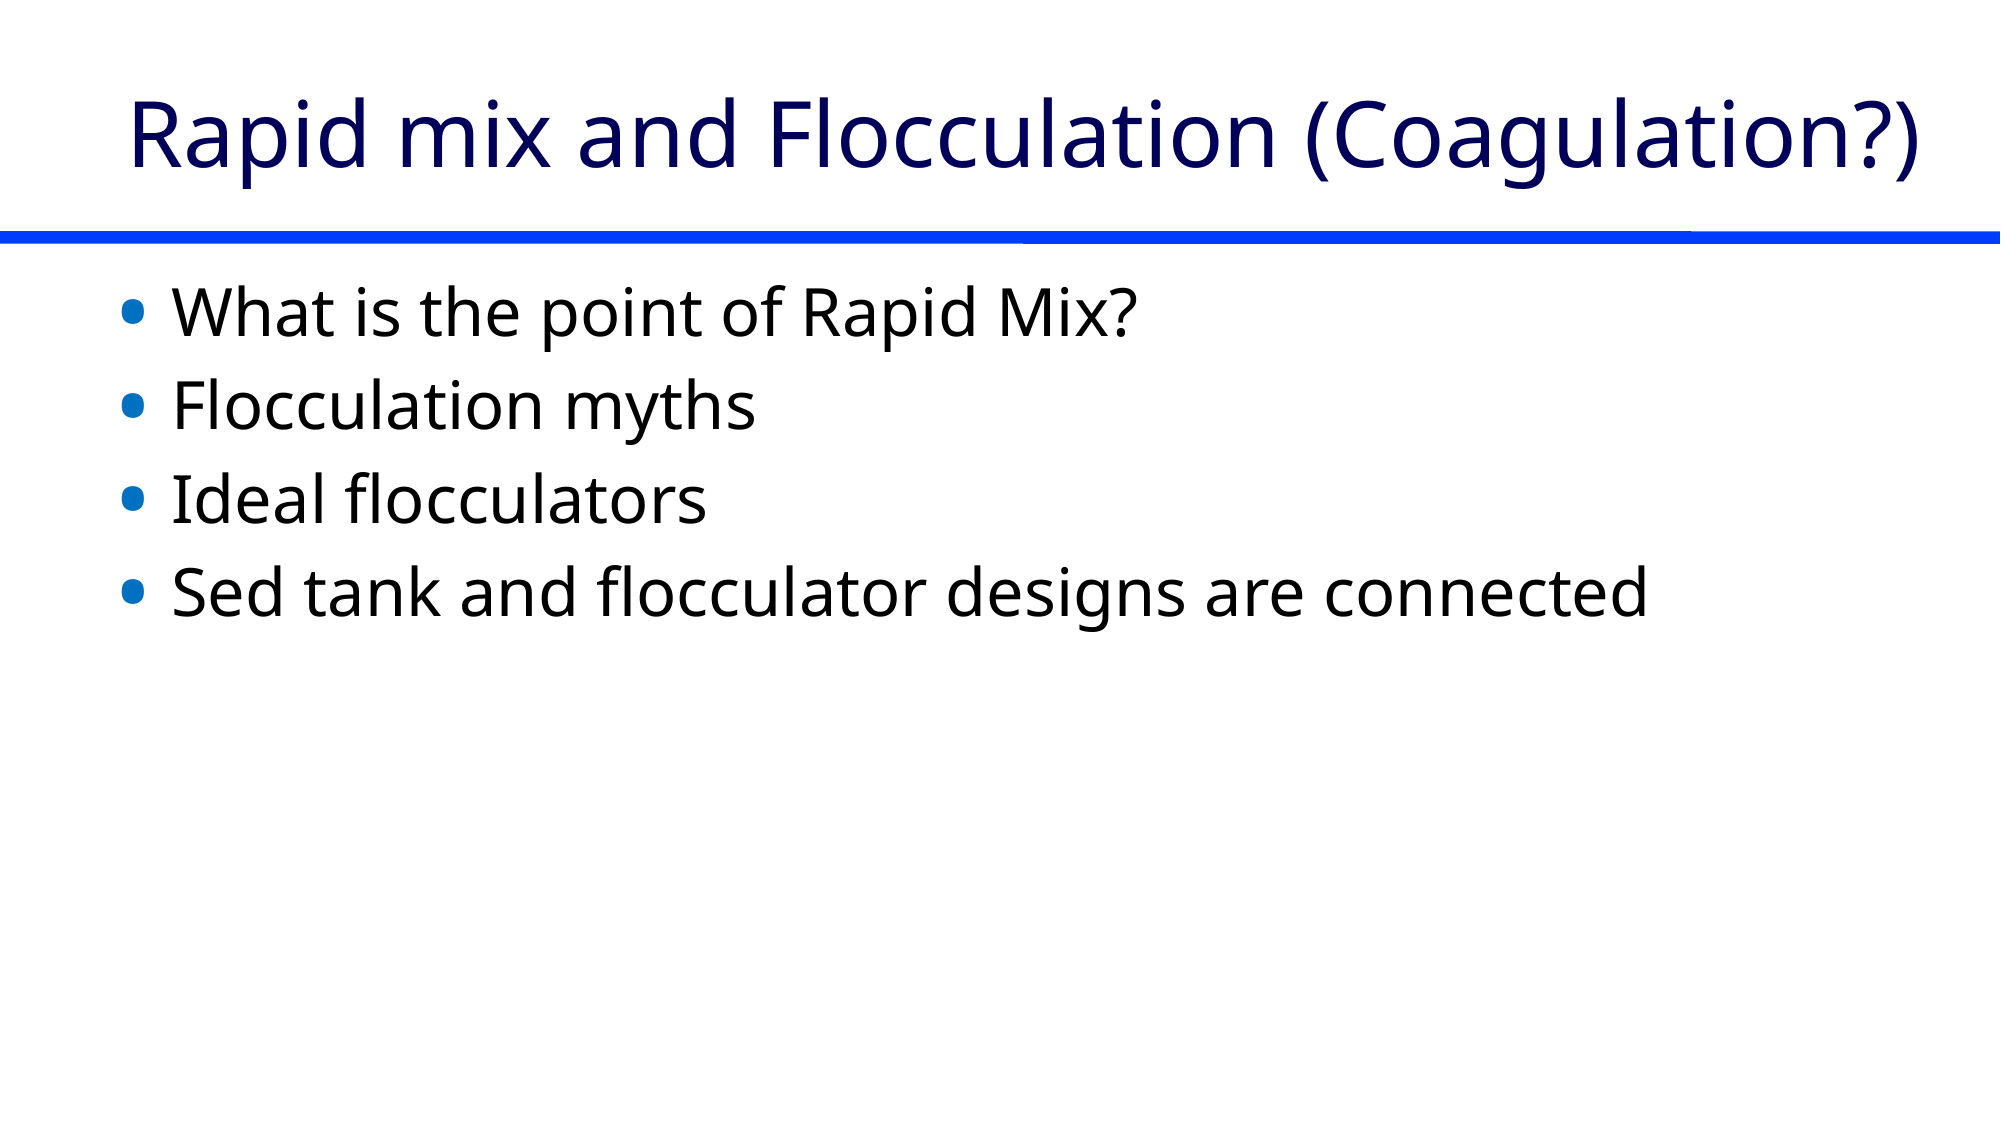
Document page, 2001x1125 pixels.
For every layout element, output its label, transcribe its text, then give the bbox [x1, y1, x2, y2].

list What is the point of Rapid Mix? Flocculation myths Ideal flocculators Sed tank and flocculator designs are connected [99, 262, 1901, 1006]
title Rapid mix and Flocculation (Coagulation?) [99, 37, 1950, 225]
